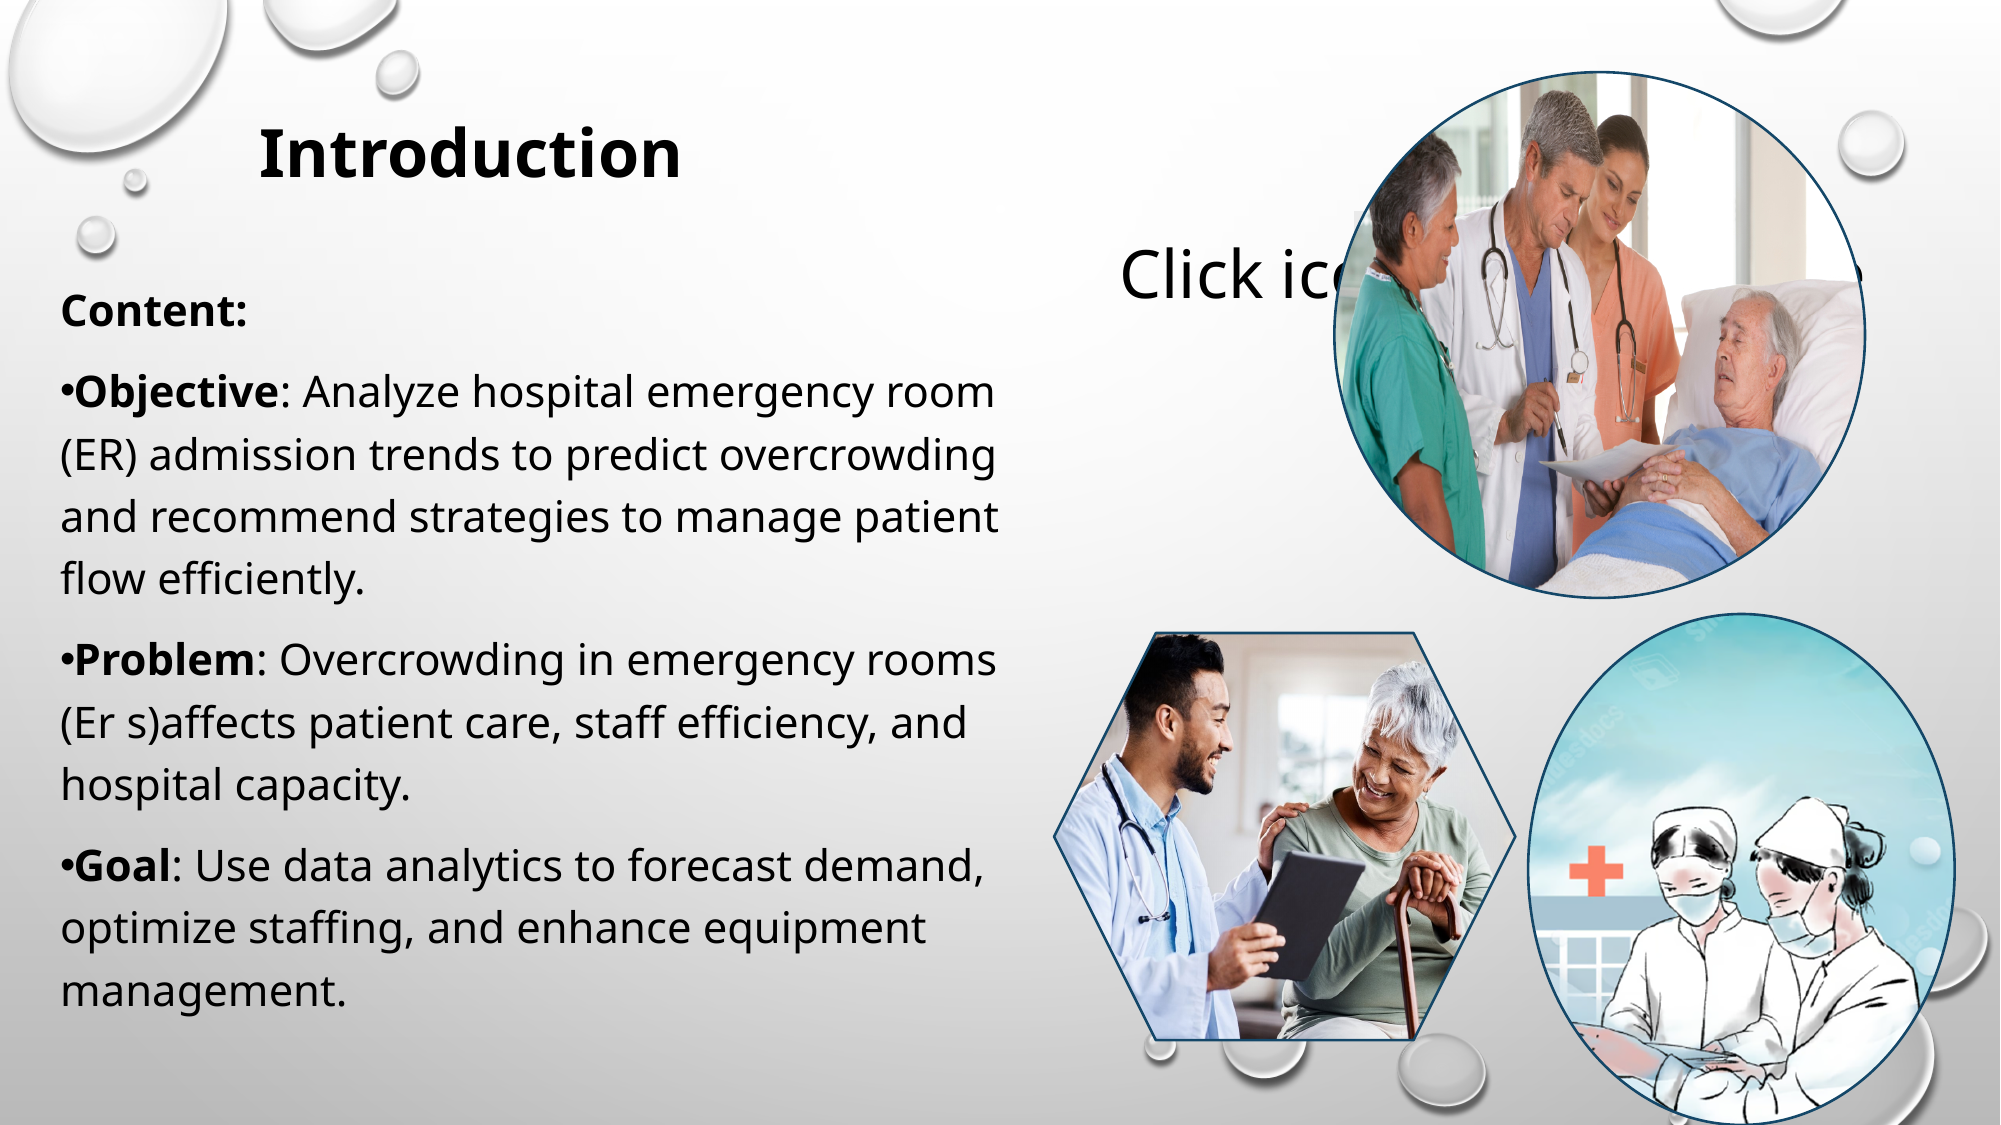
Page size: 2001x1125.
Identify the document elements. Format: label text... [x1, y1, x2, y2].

picture [0, 0, 2000, 1125]
title Introduction [82, 99, 861, 199]
list Content: Objective: Analyze hospital emergency room (ER) admission trends to predict overcrowding and recommend strategies to manage patient flow efficiently. Problem: Overcrowding in emergency rooms (Er s)affects patient care, staff efficiency, and hospital capacity. Goal: Use data analytics to forecast demand, optimize staffing, and enhance equipment management. [45, 265, 1018, 1025]
text_box [1052, 631, 1517, 1042]
text_box [1526, 612, 1956, 1125]
text_box [1333, 70, 1867, 600]
